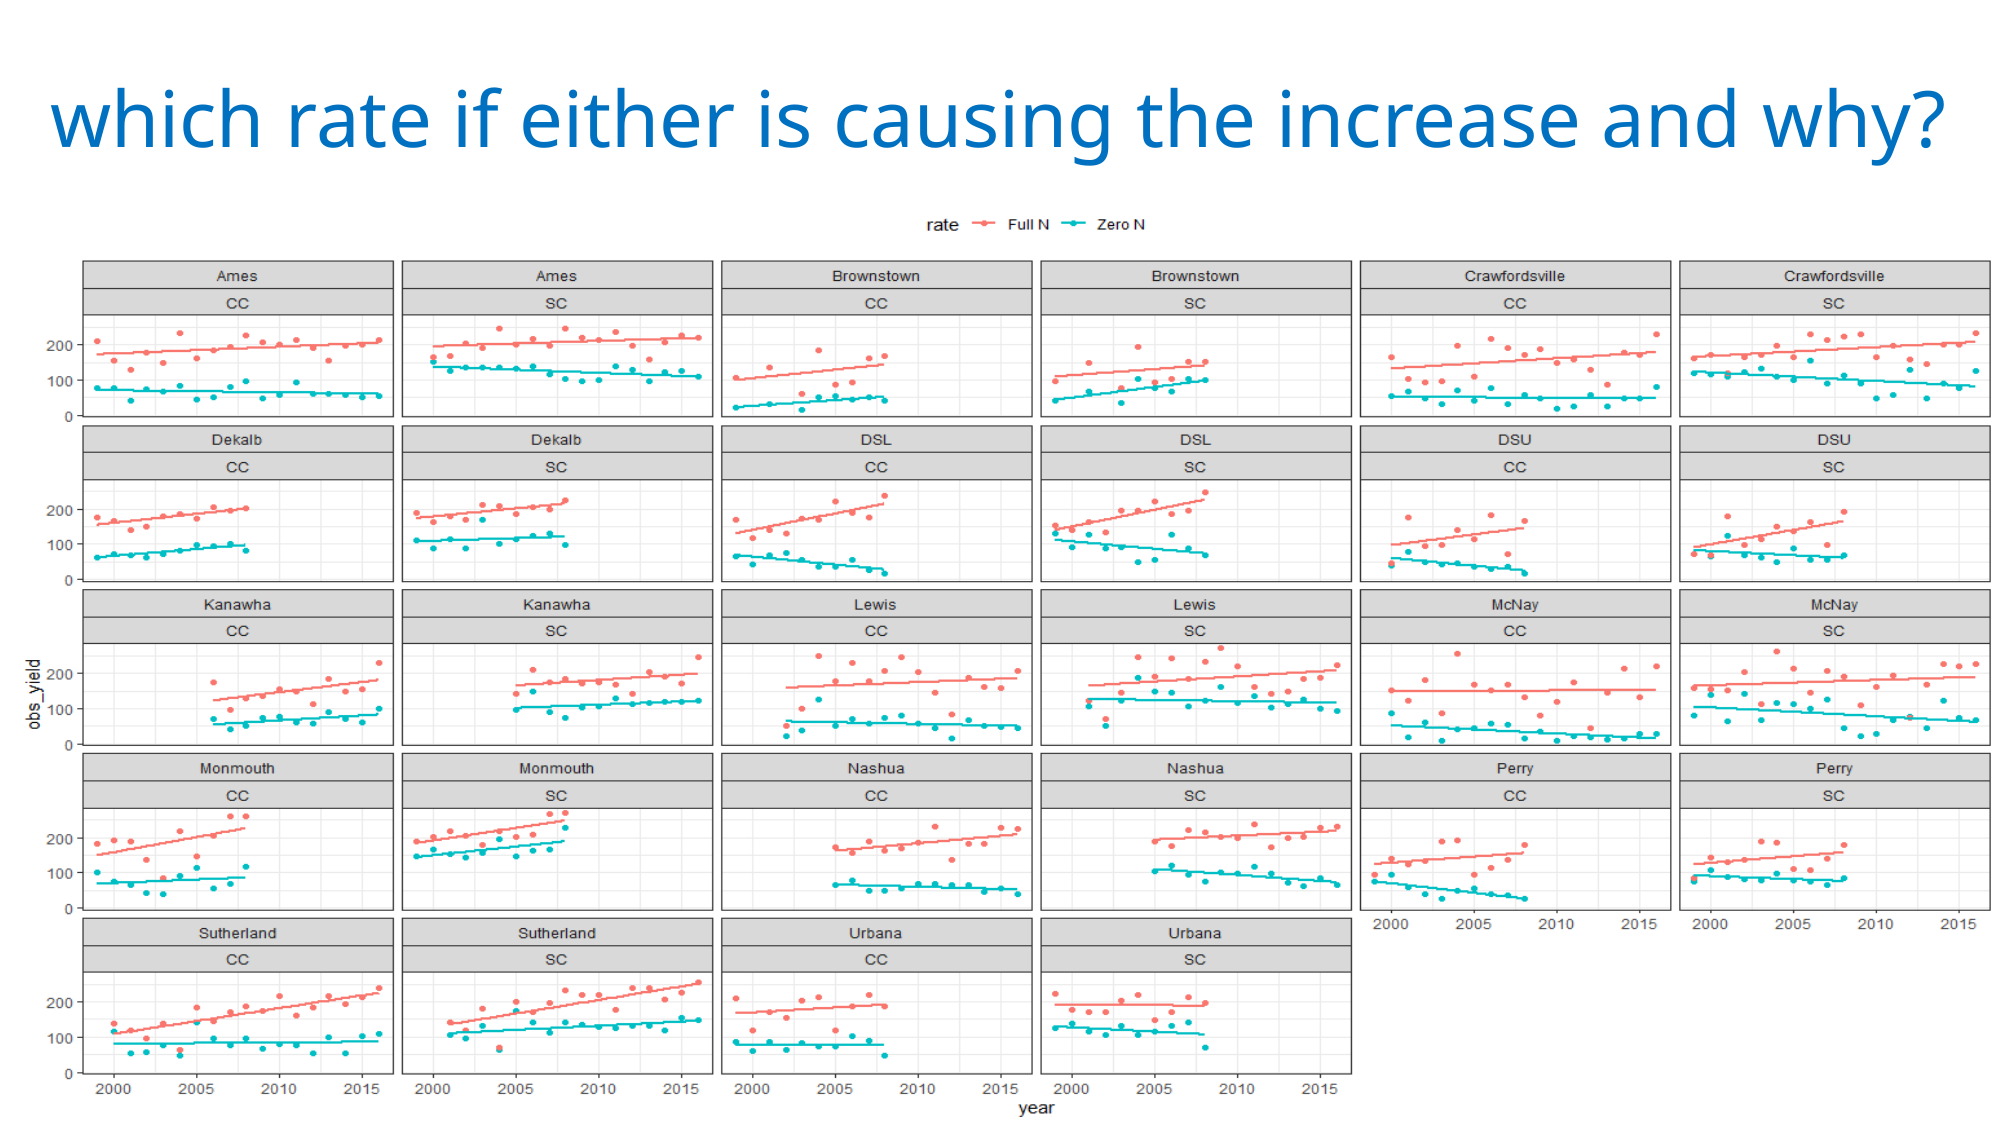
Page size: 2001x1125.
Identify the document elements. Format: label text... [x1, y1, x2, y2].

title which rate if either is causing the increase and why? [35, 59, 2000, 193]
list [14, 193, 2000, 1125]
